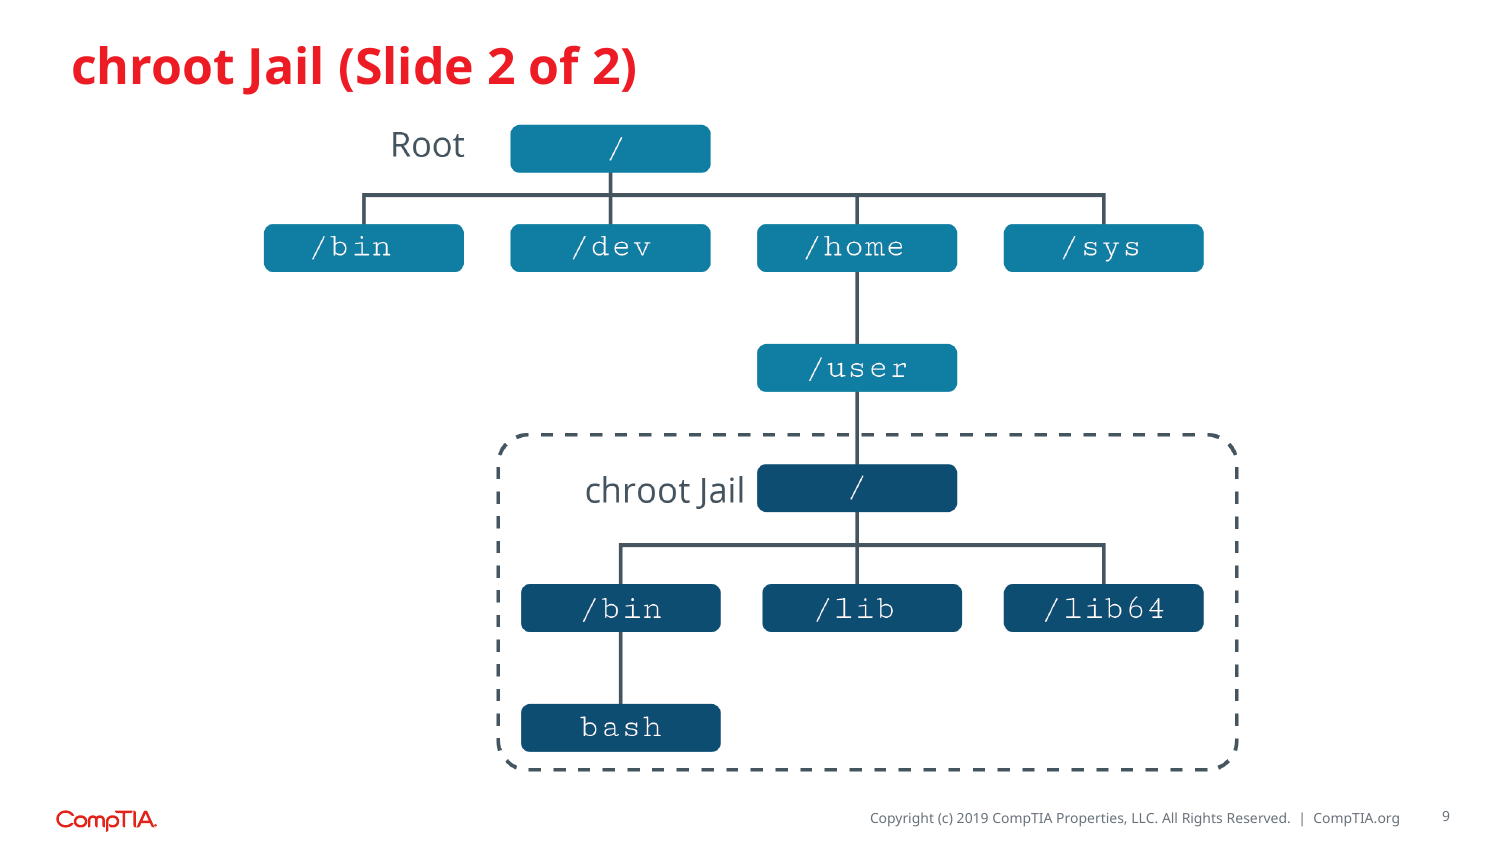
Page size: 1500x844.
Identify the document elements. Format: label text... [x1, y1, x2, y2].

slide_number 9 [1407, 800, 1450, 835]
title chroot Jail (Slide 2 of 2) [56, 12, 1444, 117]
picture [261, 115, 1239, 773]
